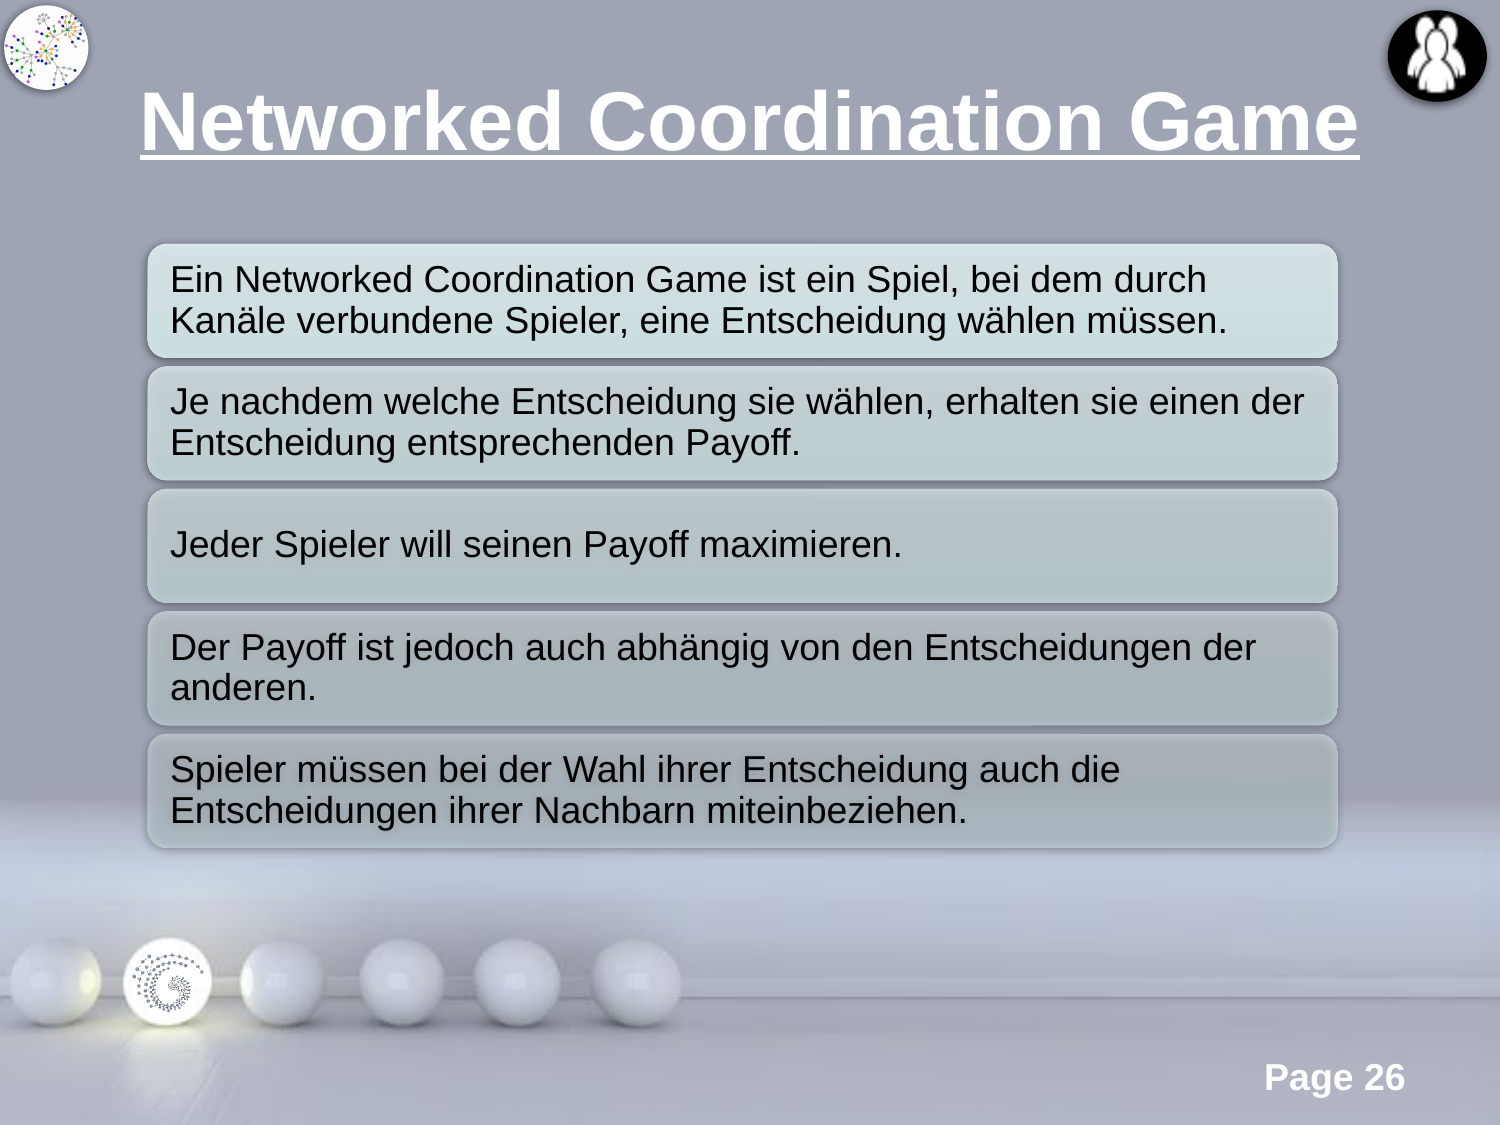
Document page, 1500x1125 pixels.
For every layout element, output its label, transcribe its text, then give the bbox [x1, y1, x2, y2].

title Networked Coordination Game [103, 59, 1397, 278]
text_box [1387, 10, 1487, 102]
picture [0, 0, 1500, 1125]
text_box [4, 5, 89, 90]
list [147, 231, 1338, 860]
